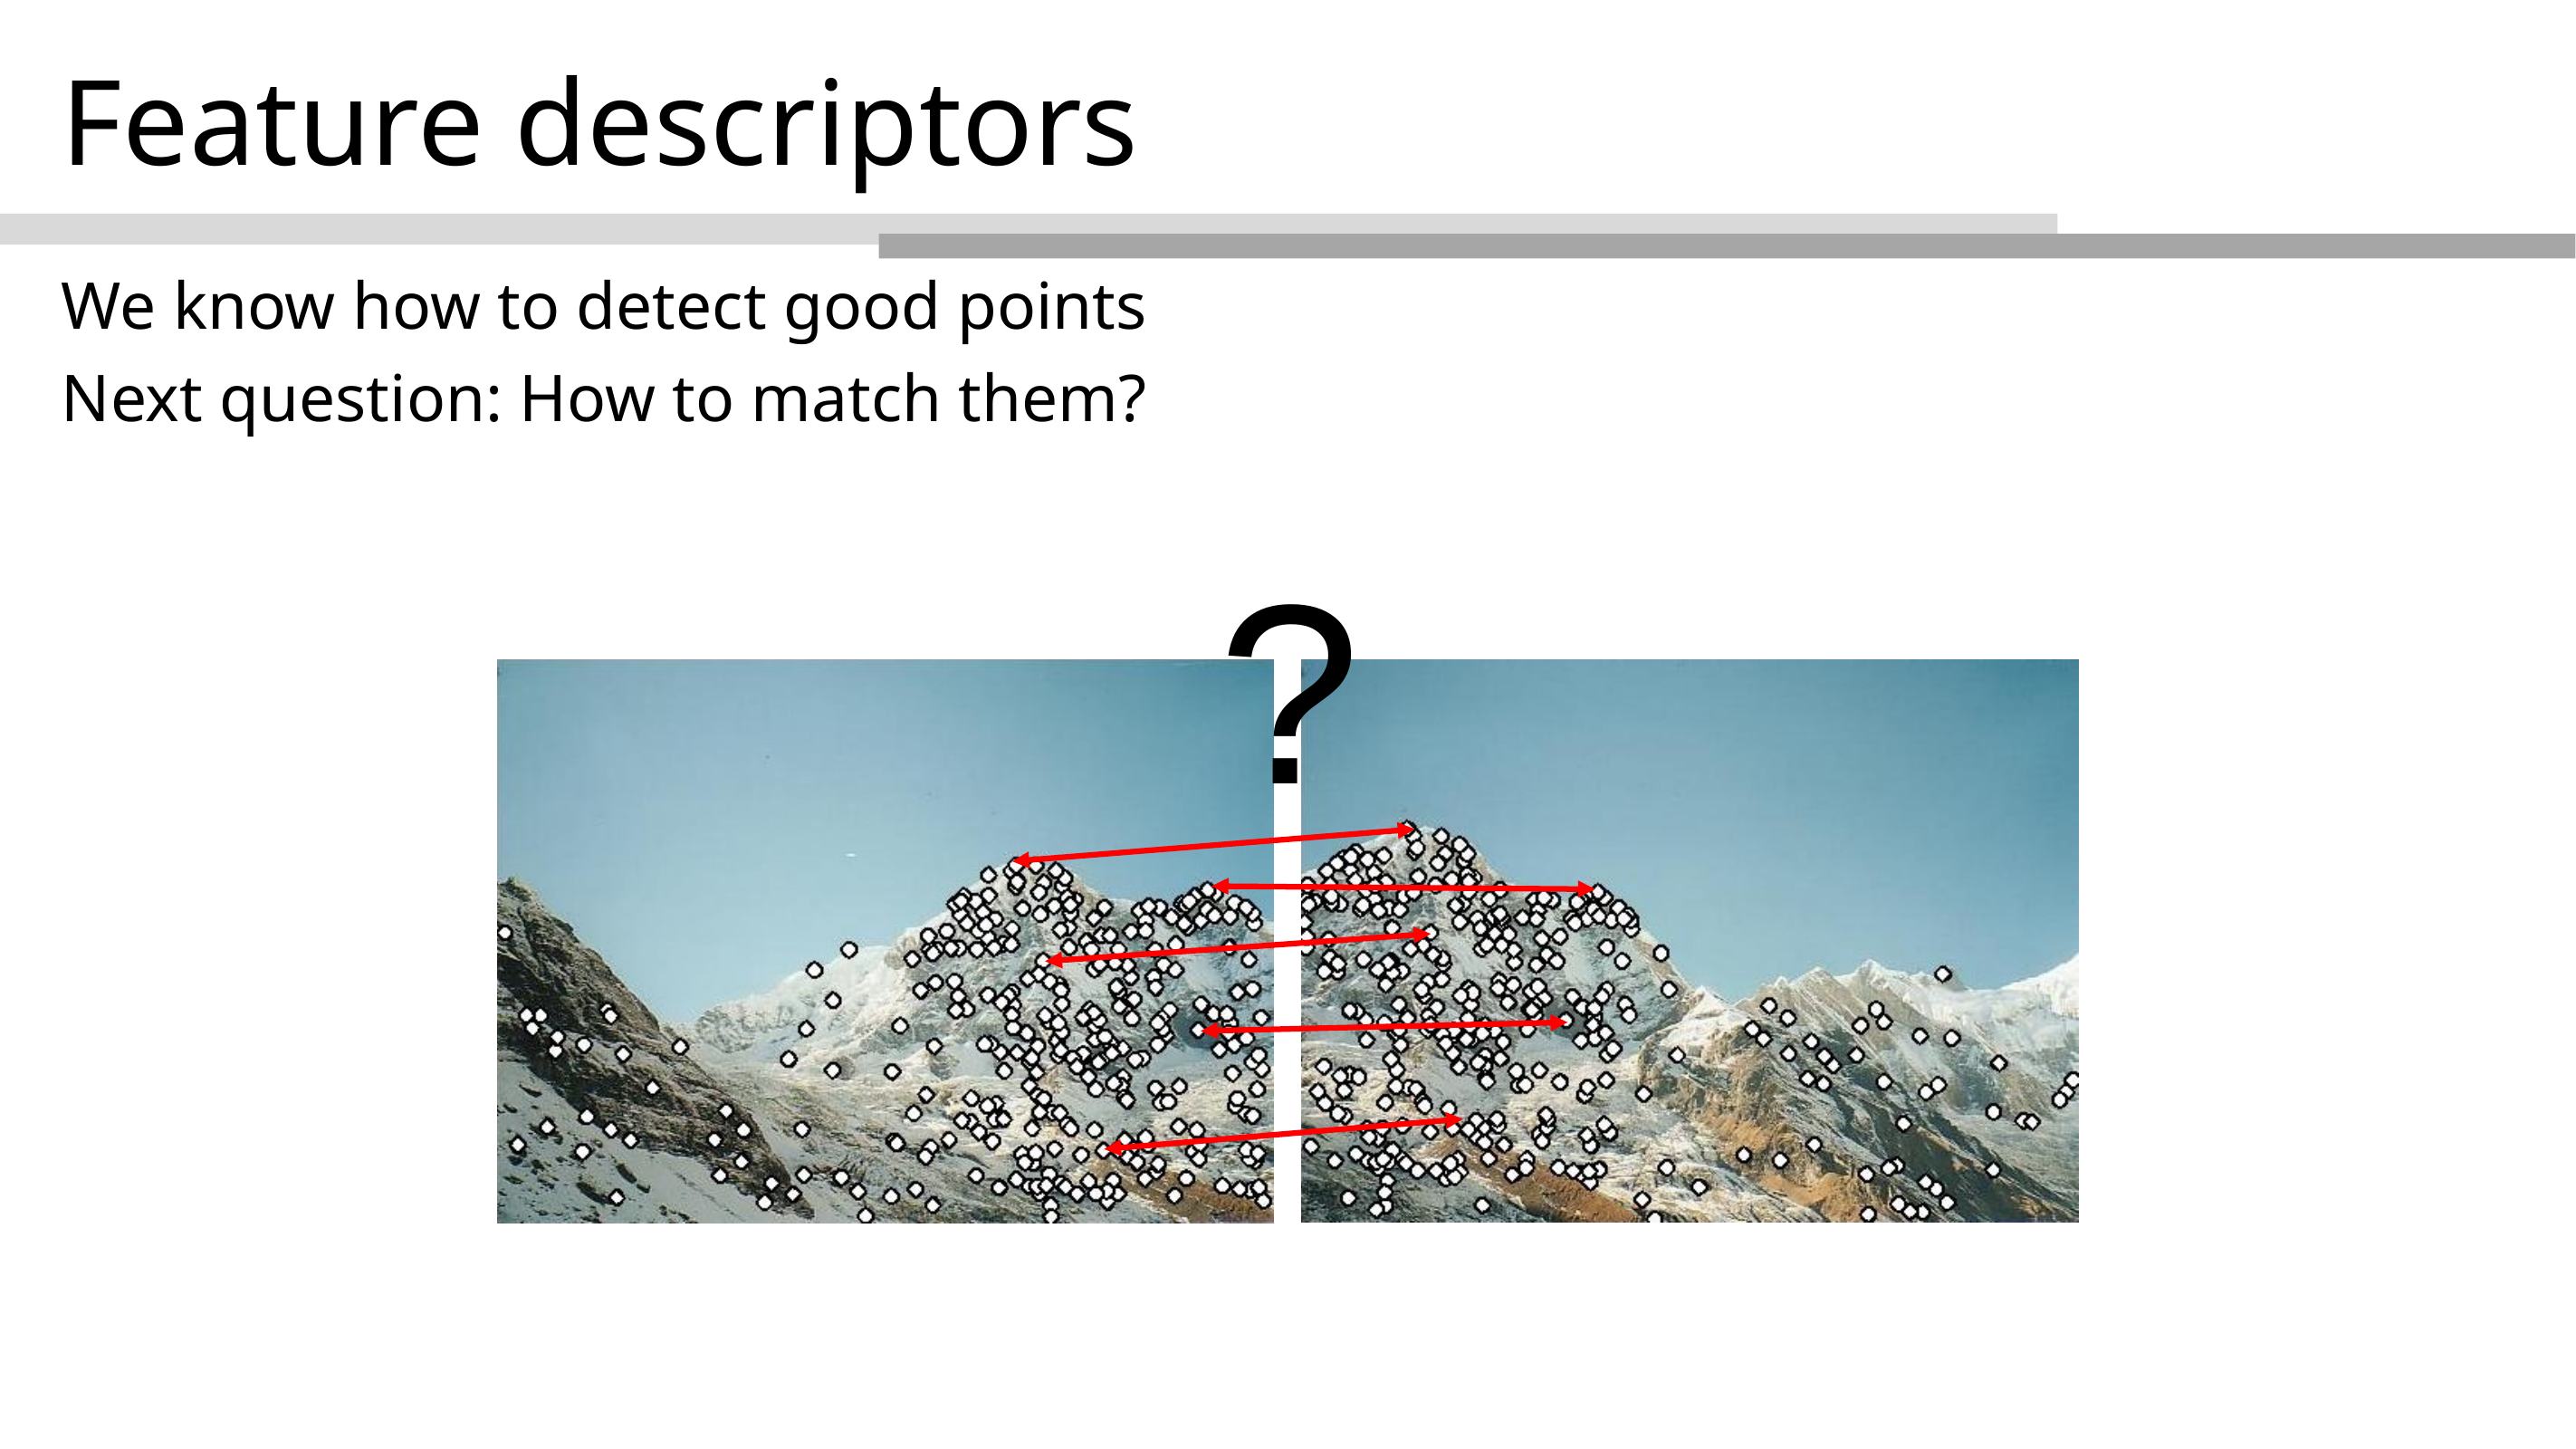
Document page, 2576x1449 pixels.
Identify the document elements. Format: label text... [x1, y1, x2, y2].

title Feature descriptors [47, 29, 2524, 226]
list We know how to detect good points Next question: How to match them? [47, 266, 2528, 1420]
picture [1301, 659, 2079, 1223]
picture [497, 659, 1274, 1223]
text_box ? [1211, 519, 1369, 843]
